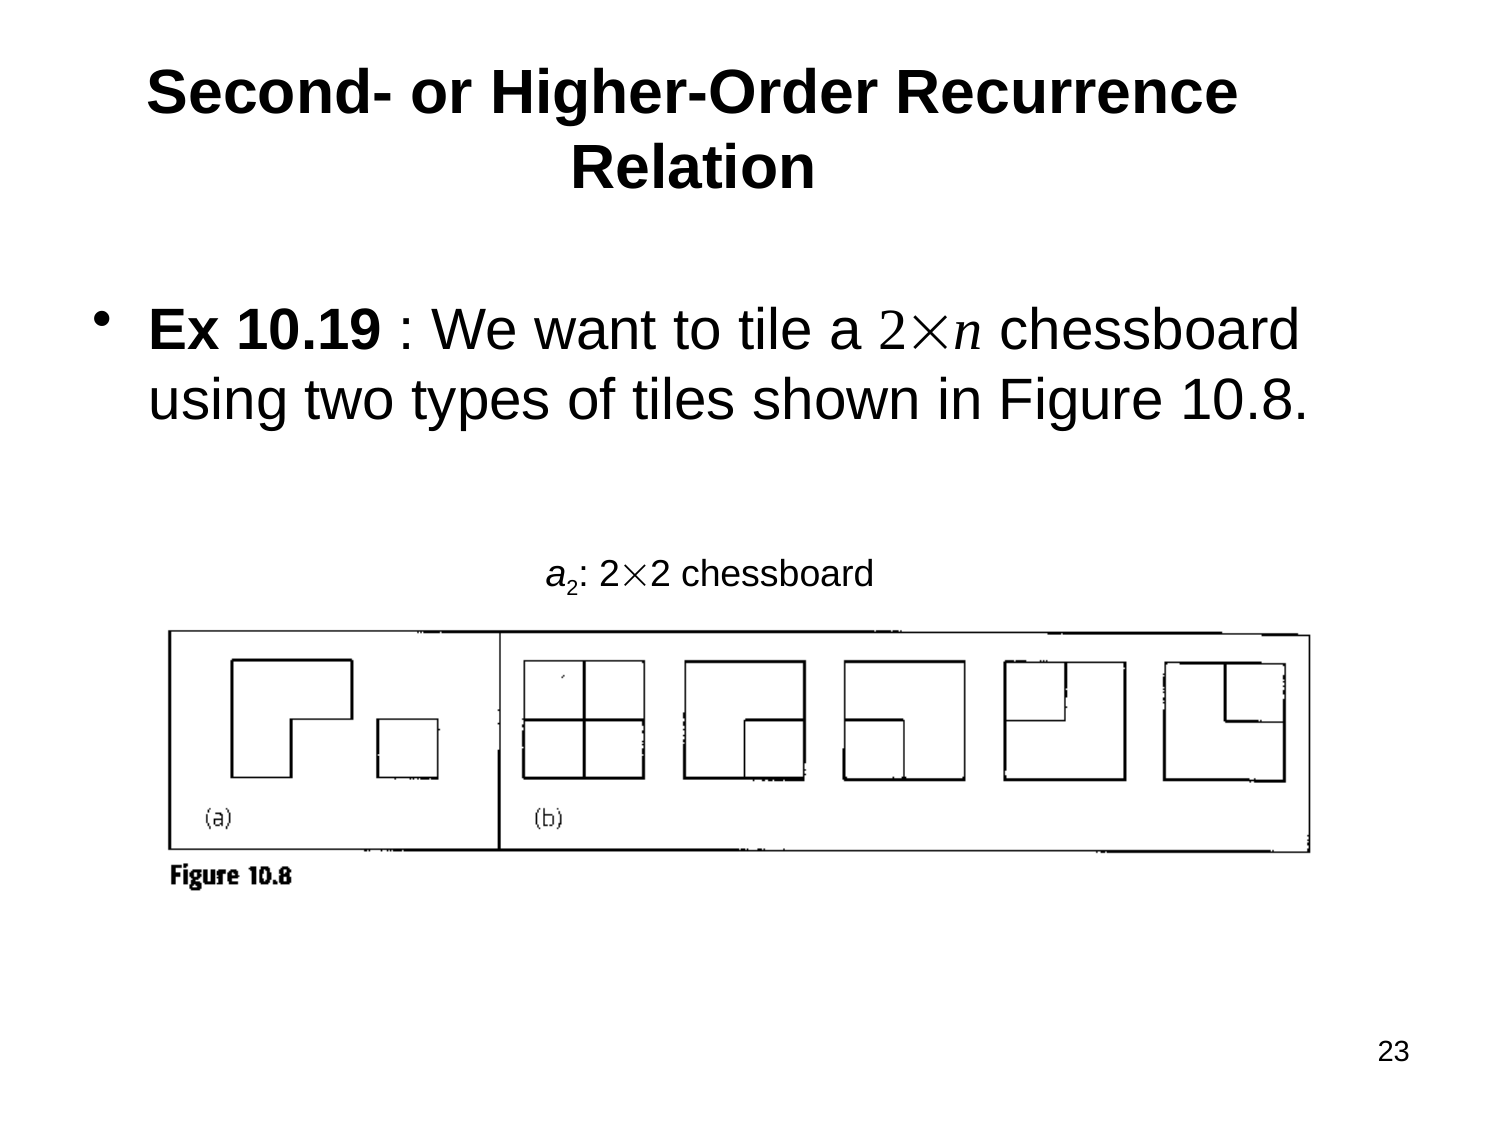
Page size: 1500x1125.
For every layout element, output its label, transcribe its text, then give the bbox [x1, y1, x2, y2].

list Ex 10.19 : We want to tile a 2n chessboard using two types of tiles shown in Figure 10.8. [77, 283, 1366, 537]
text_box a2: 22 chessboard [530, 541, 900, 608]
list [135, 608, 1353, 902]
slide_number 23 [1074, 1024, 1425, 1103]
title Second- or Higher-Order Recurrence Relation [75, 20, 1313, 233]
